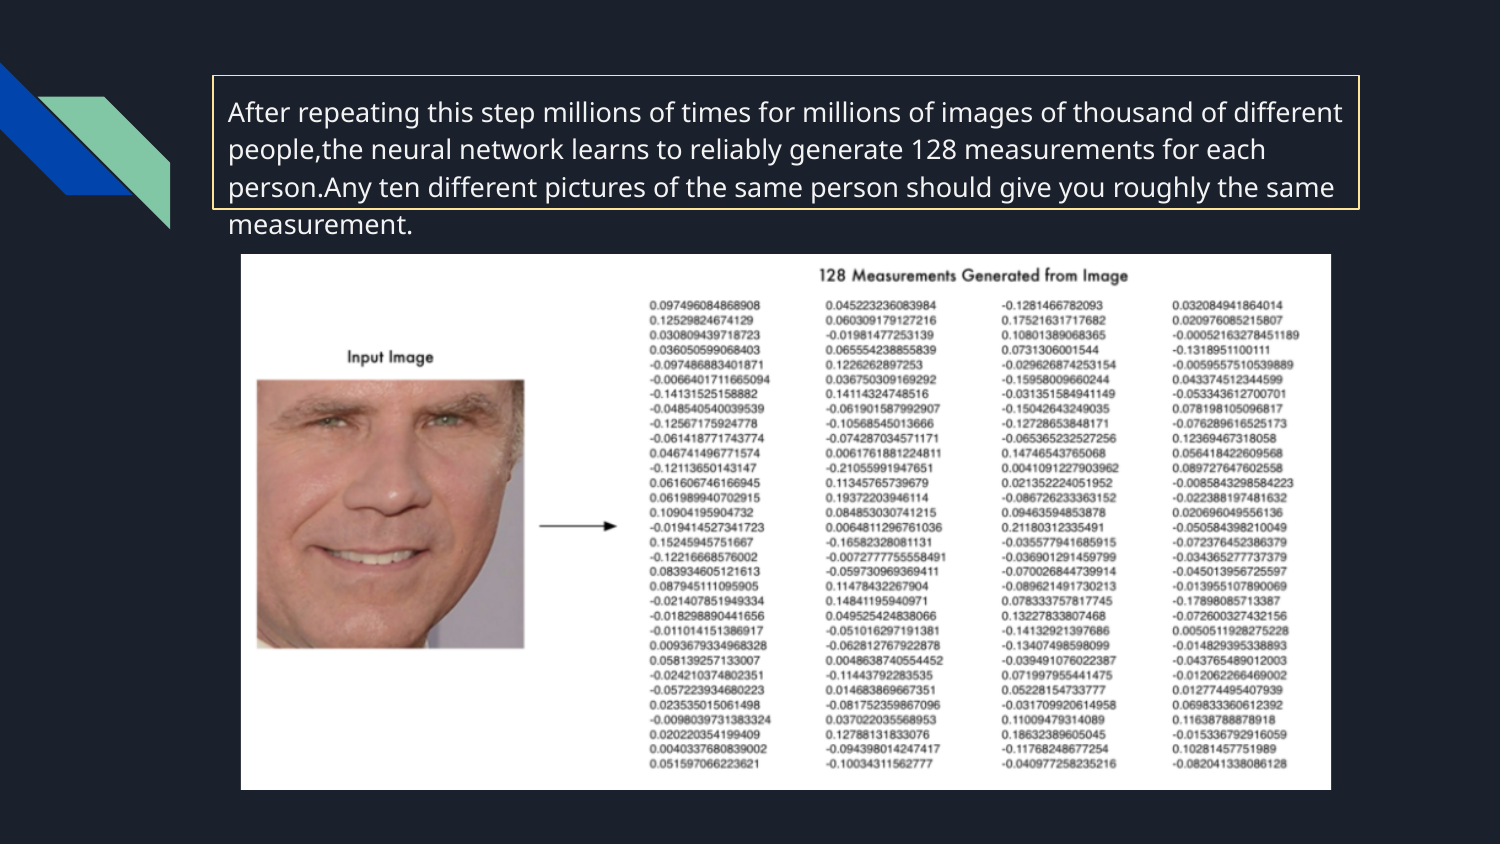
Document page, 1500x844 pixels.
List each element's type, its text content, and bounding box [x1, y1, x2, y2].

text_box After repeating this step millions of times for millions of images of thousand of different people,the neural network learns to reliably generate 128 measurements for each person.Any ten different pictures of the same person should give you roughly the same measurement. [212, 75, 1360, 210]
picture [240, 254, 1332, 791]
